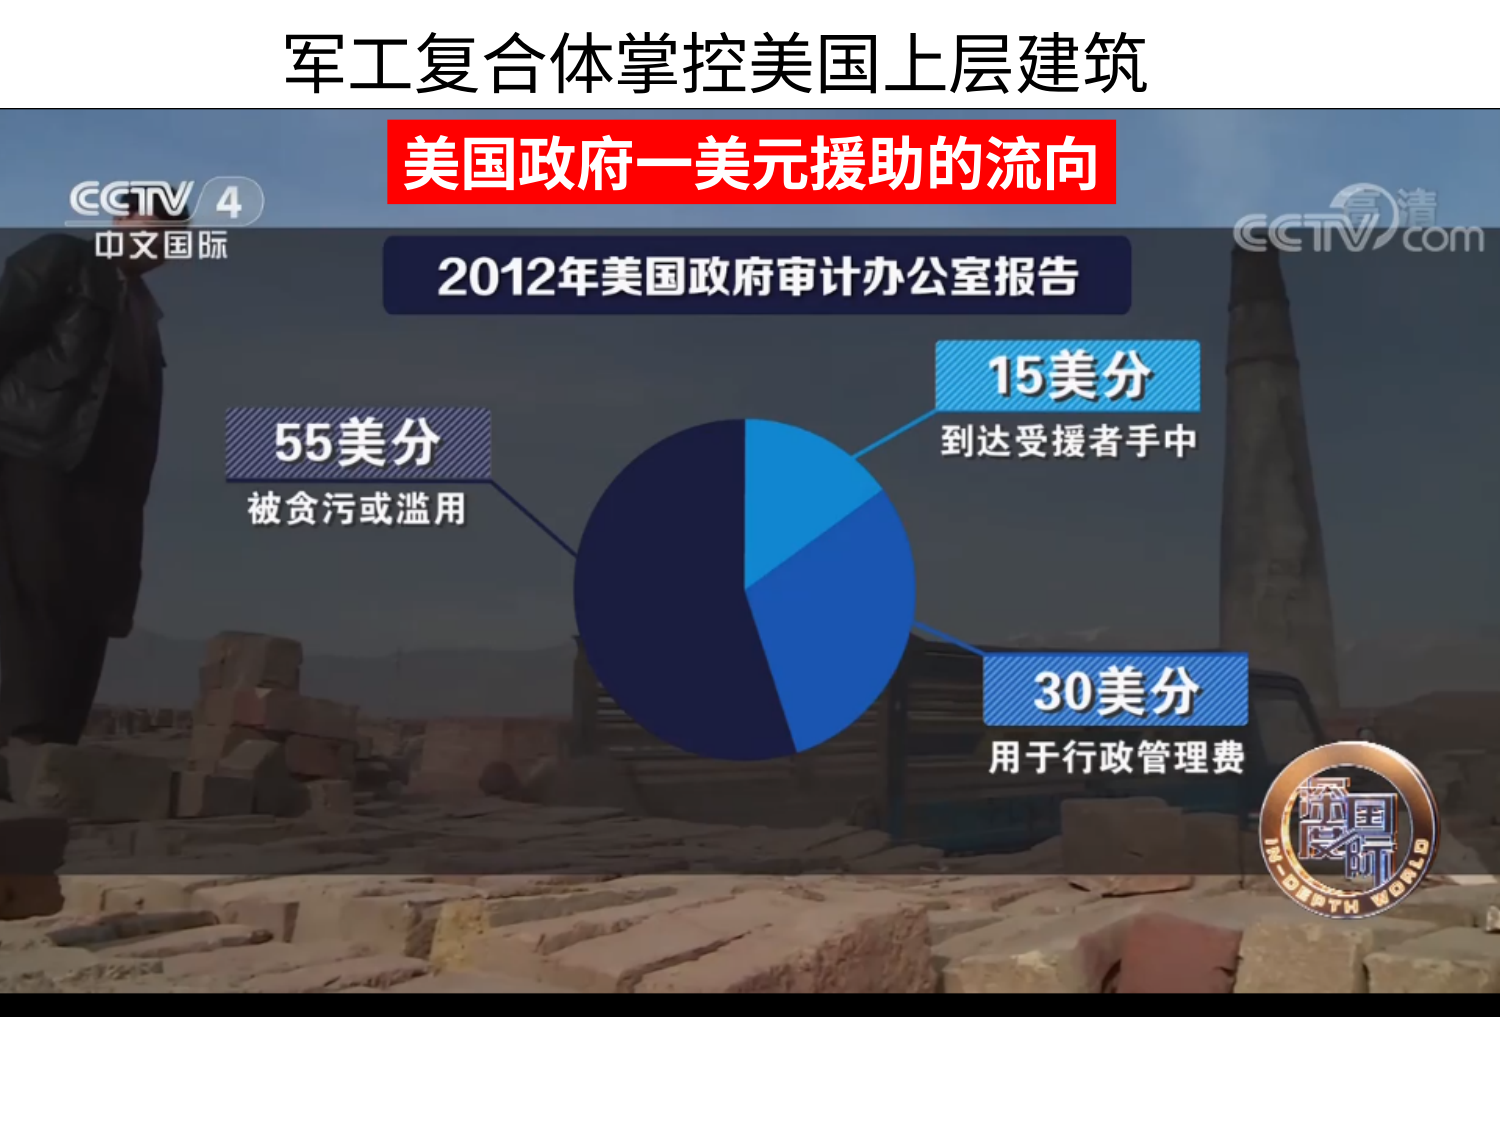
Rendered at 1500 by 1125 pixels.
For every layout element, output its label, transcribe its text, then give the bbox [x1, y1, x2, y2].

text_box 军工复合体掌控美国上层建筑 [266, 14, 1164, 106]
picture [0, 108, 1500, 1017]
